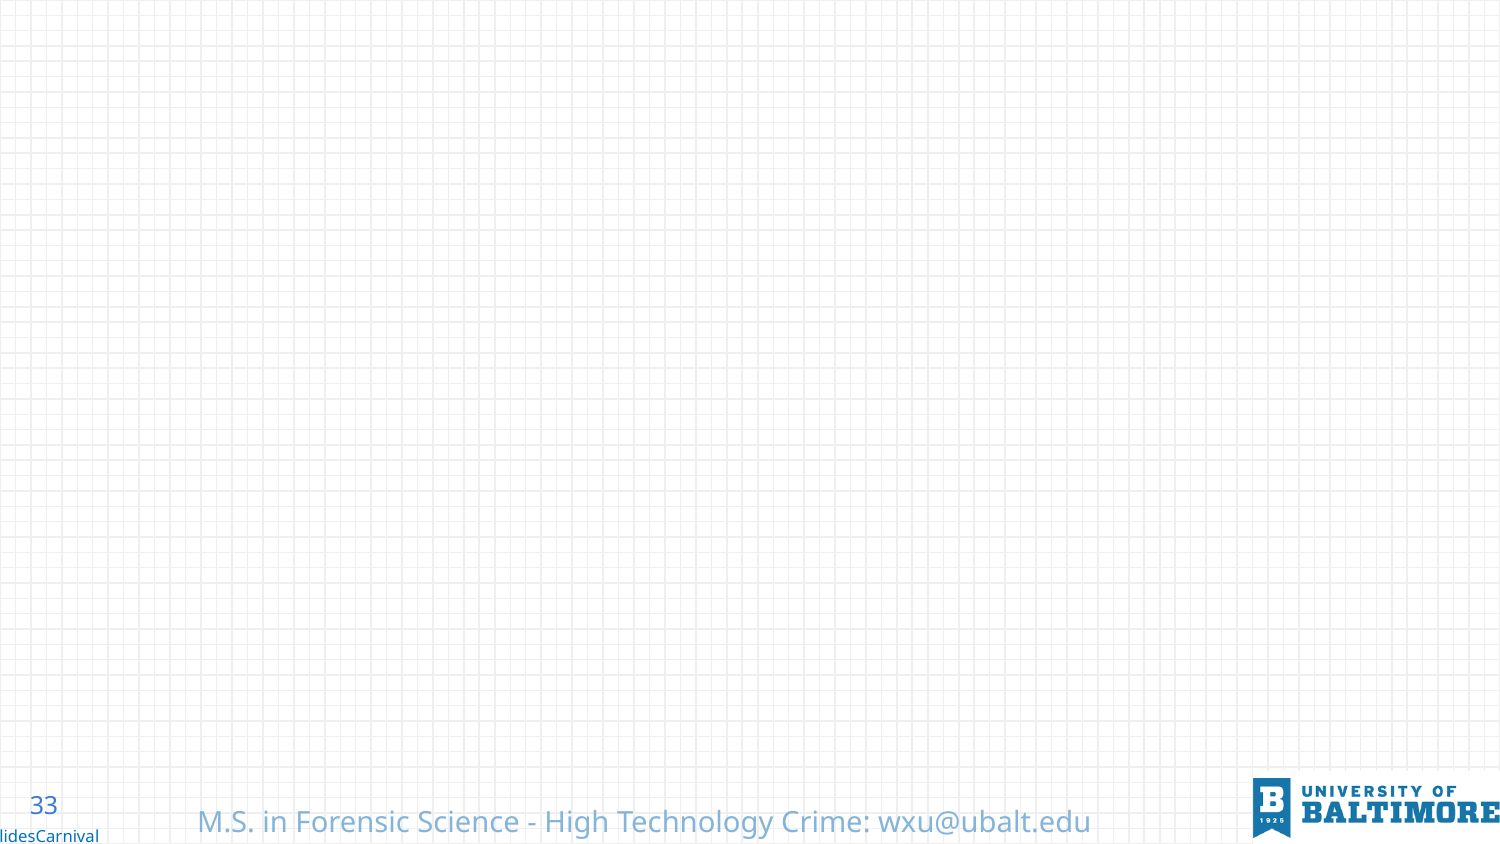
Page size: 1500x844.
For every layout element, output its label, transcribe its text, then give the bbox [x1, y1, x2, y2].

slide_number 33 [14, 774, 105, 840]
picture [1253, 771, 1500, 844]
